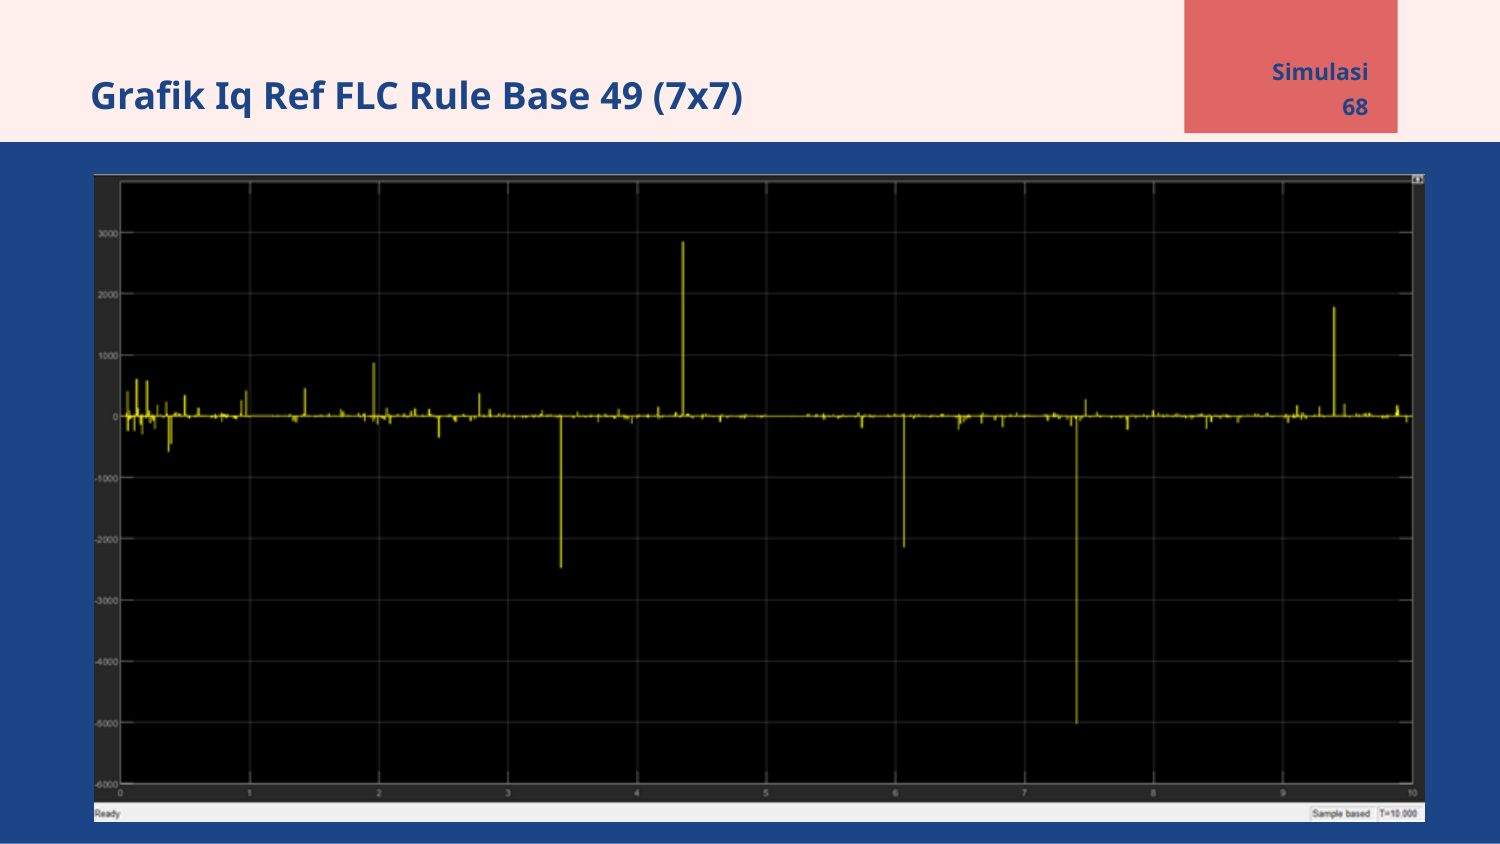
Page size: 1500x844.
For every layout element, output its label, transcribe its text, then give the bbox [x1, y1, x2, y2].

title Simulasi [1111, 21, 1384, 101]
slide_number 68 [1293, 77, 1384, 143]
list Grafik Iq Ref FLC Rule Base 49 (7x7) [0, 49, 1074, 110]
picture [94, 174, 1425, 822]
text_box [0, 142, 1500, 844]
